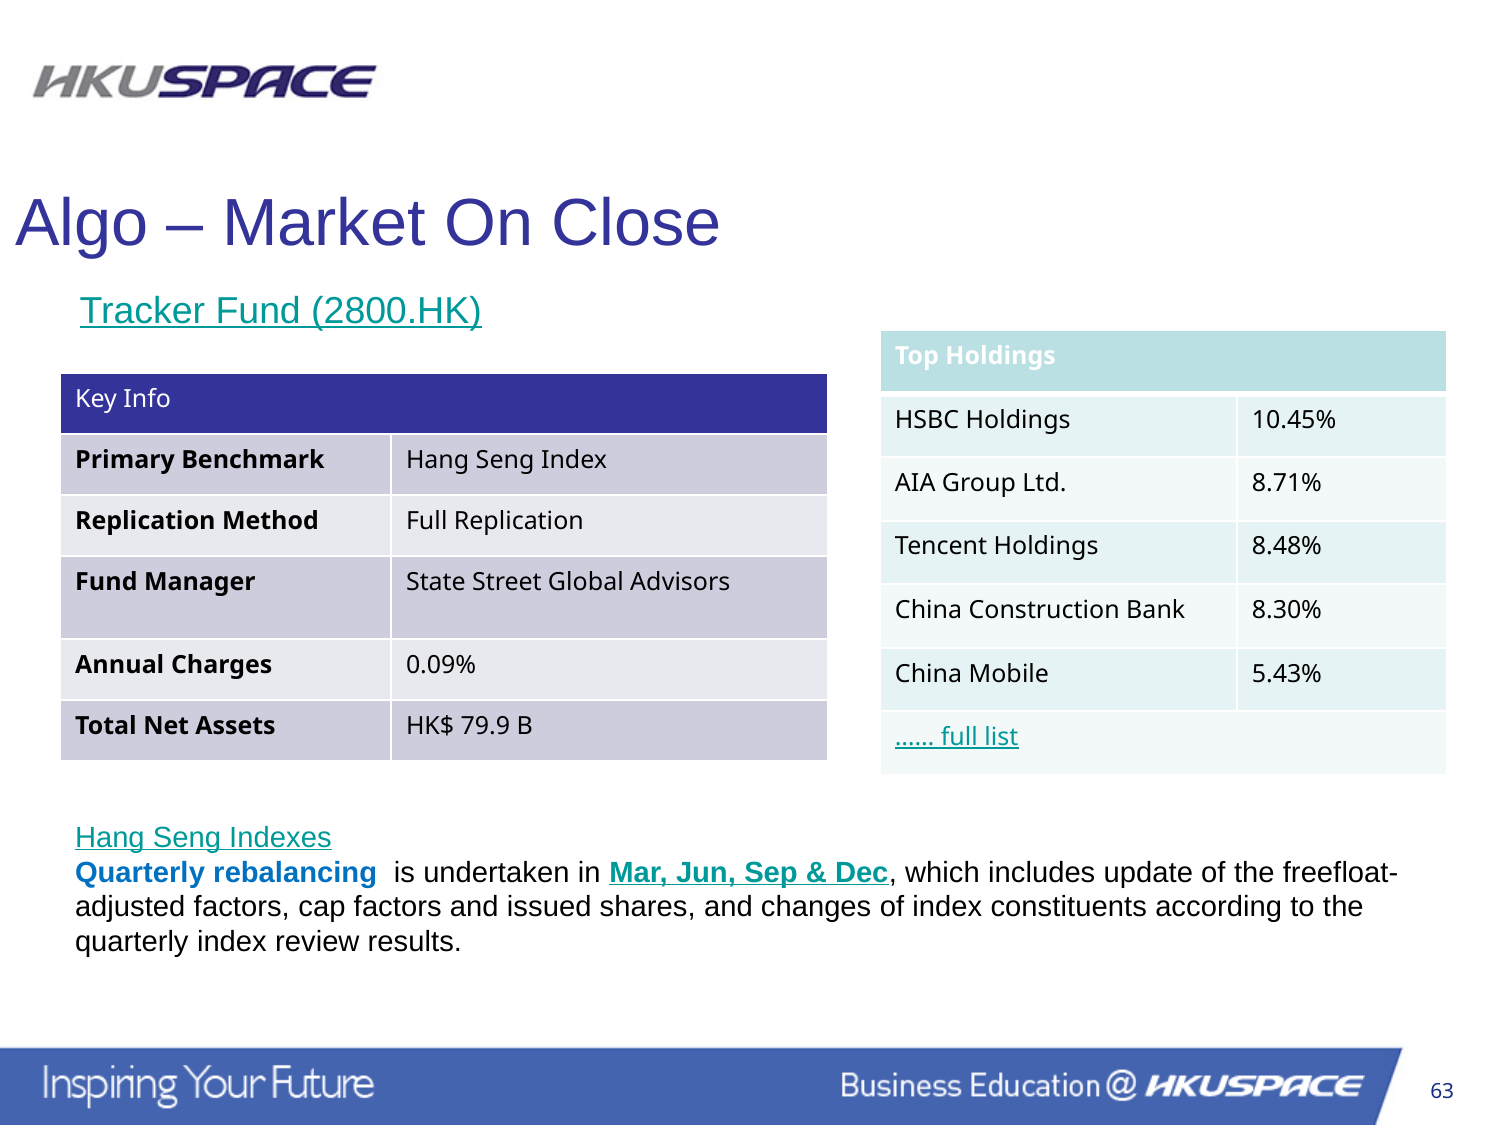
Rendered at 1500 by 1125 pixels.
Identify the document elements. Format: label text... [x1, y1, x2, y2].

title Algo – Market On Close [0, 101, 1325, 266]
table_cell Full Replication [392, 496, 827, 555]
table_cell HSBC Holdings [881, 397, 1236, 456]
table_cell 10.45% [1238, 397, 1446, 456]
table_cell 8.48% [1238, 522, 1446, 583]
slide_number 63 [1415, 1070, 1499, 1125]
table_cell Primary Benchmark [61, 435, 390, 494]
text_box Tracker Fund (2800.HK) [64, 278, 1010, 516]
table_cell AIA Group Ltd. [881, 458, 1236, 520]
table_cell 8.71% [1238, 458, 1446, 520]
table_cell China Mobile [881, 649, 1236, 710]
table_cell HK$ 79.9 B [392, 701, 827, 760]
table_cell 0.09% [392, 640, 827, 699]
table_cell Tencent Holdings [881, 522, 1236, 583]
table_cell State Street Global Advisors [392, 557, 827, 638]
table_header Key Info [61, 374, 827, 433]
picture [0, 0, 1500, 1125]
table_cell 8.30% [1238, 585, 1446, 647]
table_header Top Holdings [881, 331, 1446, 391]
table_cell Replication Method [61, 496, 390, 555]
table_cell Total Net Assets [61, 701, 390, 760]
table_cell 5.43% [1238, 649, 1446, 710]
table_cell …… full list [881, 712, 1446, 774]
text_box Hang Seng Indexes Quarterly rebalancing is undertaken in Mar, Jun, Sep & Dec, which includes update of the freefloat-adjusted factors, cap factors and issued shares, and changes of index constituents according to the quarterly index review results. [60, 810, 1436, 1000]
table_cell Annual Charges [61, 640, 390, 699]
table_cell China Construction Bank [881, 585, 1236, 647]
table_cell Hang Seng Index [392, 435, 827, 494]
table_cell Fund Manager [61, 557, 390, 638]
